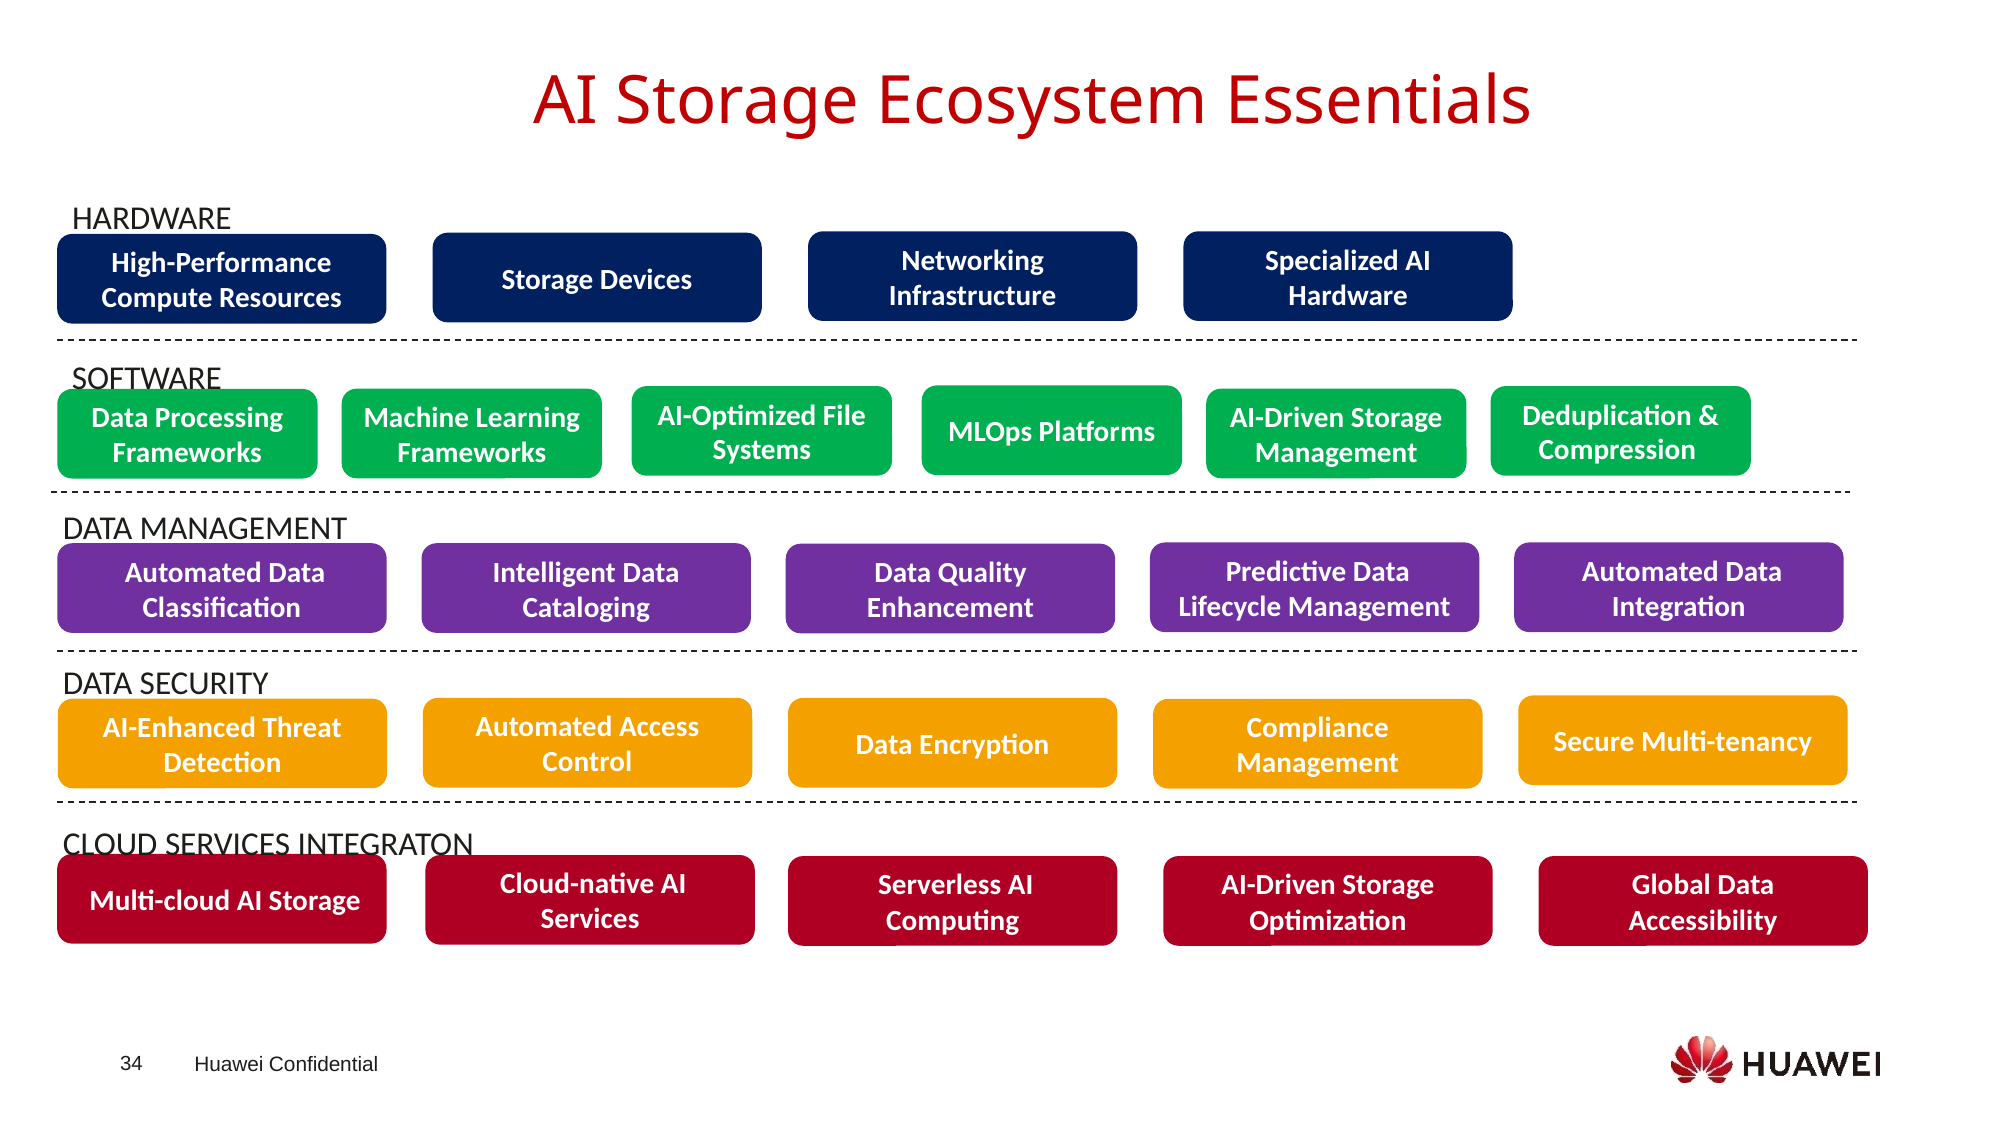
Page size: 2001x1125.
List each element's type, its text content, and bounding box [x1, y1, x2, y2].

text_box AI-Enhanced Threat Detection [56, 707, 389, 782]
text_box SOFTWARE [57, 316, 515, 340]
text_box Machine Learning Frameworks [340, 387, 604, 480]
text_box SOFTWARE [57, 341, 515, 404]
text_box Global Data Accessibility [1537, 855, 1870, 947]
text_box DATA SECURITY [48, 621, 387, 709]
text_box Predictive Data Lifecycle Management [1148, 541, 1481, 634]
text_box Storage Devices [431, 231, 763, 324]
text_box Automated Access Control [421, 696, 754, 789]
text_box AI-Optimized File Systems [630, 385, 894, 477]
text_box Automated Data Integration [1513, 541, 1845, 634]
list AI Storage Ecosystem Essentials [101, 57, 2000, 147]
picture [1671, 1036, 1880, 1083]
text_box Multi-cloud AI Storage [56, 869, 388, 945]
text_box HARDWARE [57, 157, 279, 244]
text_box MLOps Platforms [920, 384, 1184, 477]
text_box Data Quality Enhancement [784, 542, 1117, 635]
text_box High-Performance Compute Resources [56, 232, 388, 316]
text_box Cloud-native AI Services [424, 853, 756, 946]
text_box Deduplication & Compression [1489, 385, 1752, 477]
text_box Intelligent Data Cataloging [420, 542, 752, 634]
text_box Specialized AI Hardware [1182, 230, 1514, 322]
text_box Compliance Management [1152, 697, 1484, 790]
text_box Secure Multi-tenancy [1517, 694, 1849, 787]
text_box CLOUD SERVICES INTEGRATON [48, 782, 492, 869]
text_box Data Processing Frameworks [56, 399, 319, 466]
text_box Networking Infrastructure [807, 230, 1139, 322]
text_box AI-Driven Storage Management [1205, 387, 1468, 480]
text_box Data Encryption [786, 696, 1119, 789]
text_box Serverless AI Computing [786, 855, 1119, 947]
text_box DATA MANAGEMENT [48, 466, 387, 554]
text_box AI-Driven Storage Optimization [1162, 855, 1494, 947]
text_box Automated Data Classification [56, 553, 388, 623]
